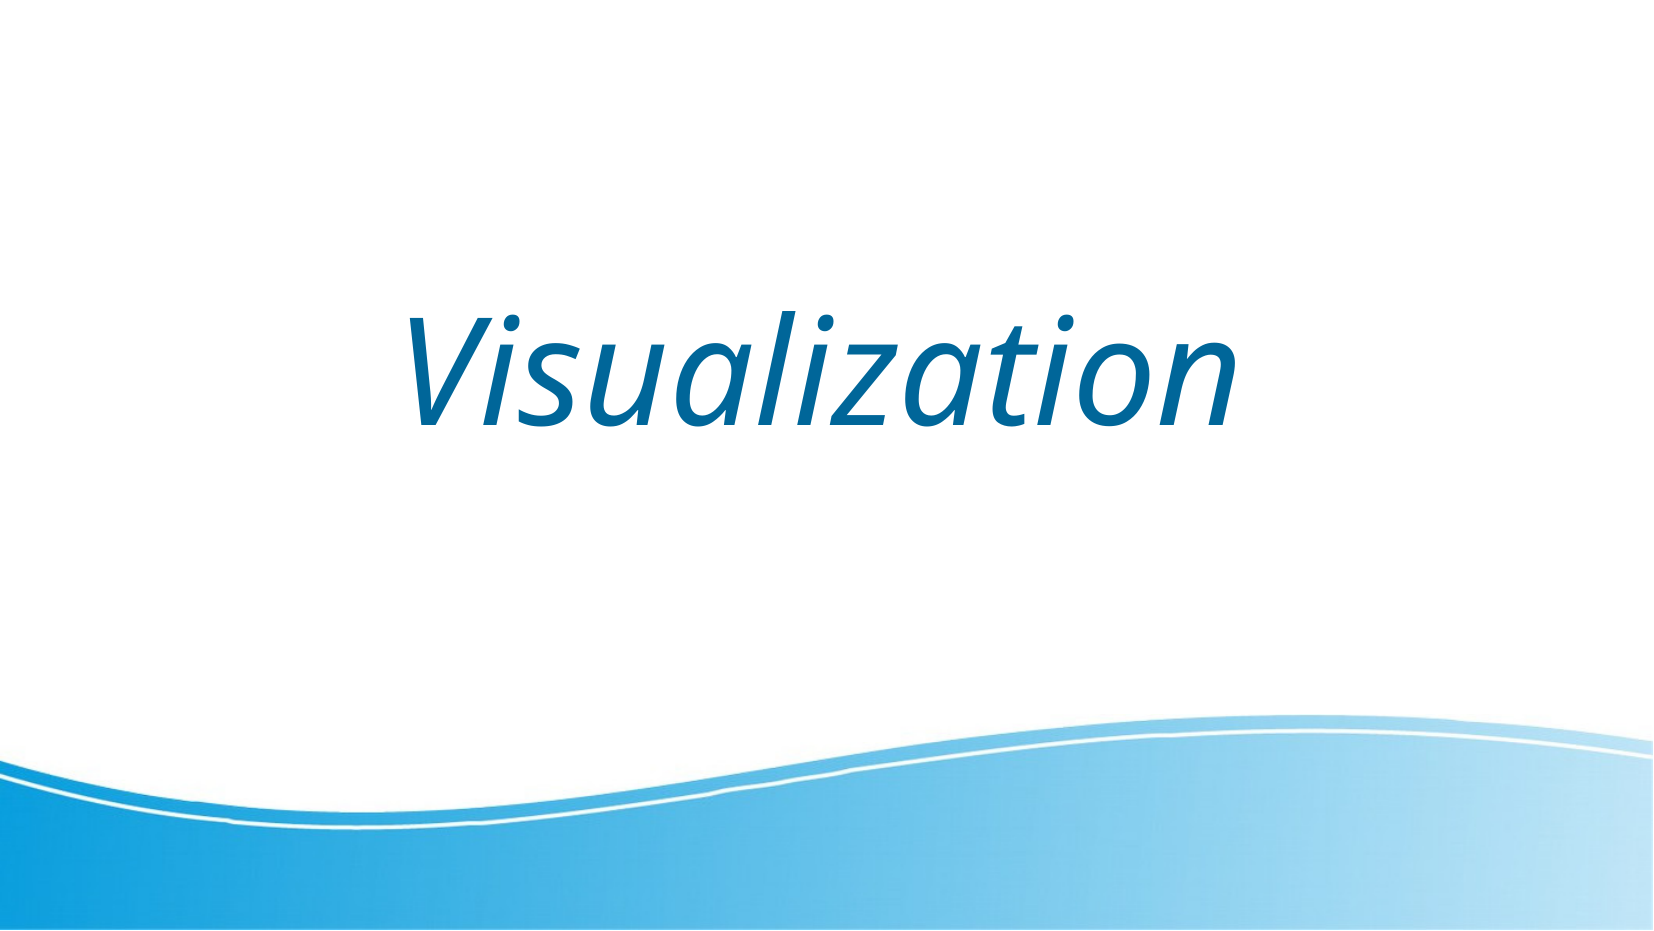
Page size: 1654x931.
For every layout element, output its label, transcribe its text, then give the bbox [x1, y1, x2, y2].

text_box Visualization [76, 280, 1565, 450]
picture [0, 714, 1653, 930]
